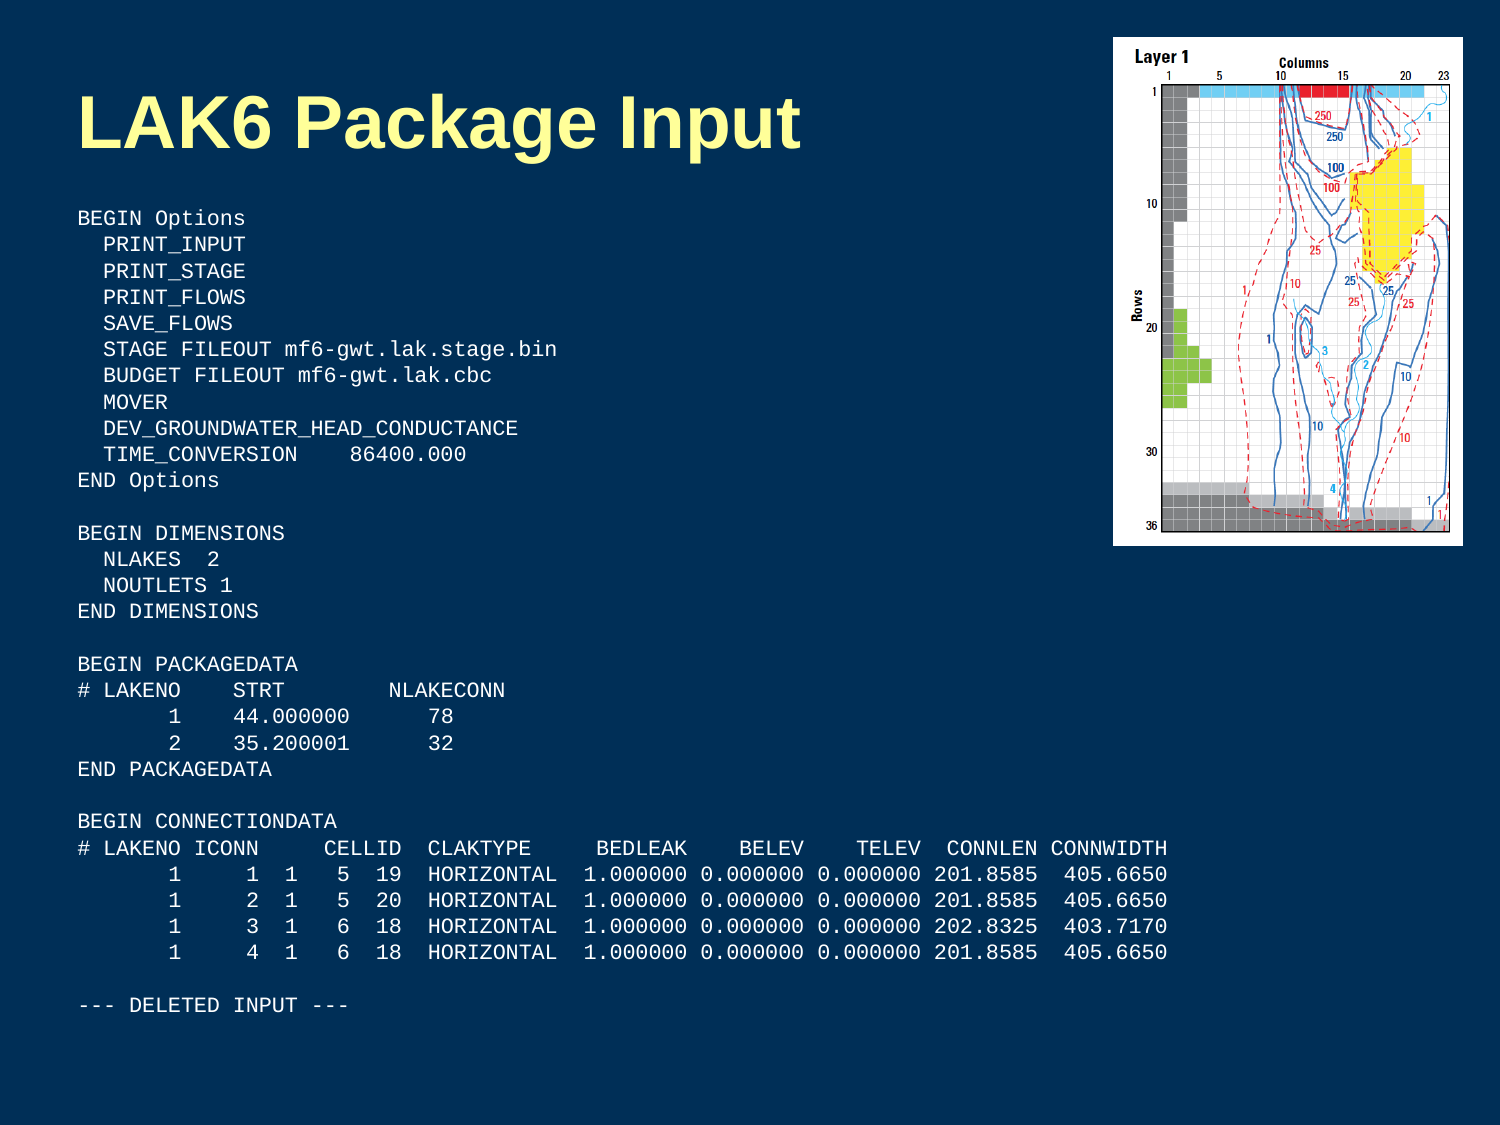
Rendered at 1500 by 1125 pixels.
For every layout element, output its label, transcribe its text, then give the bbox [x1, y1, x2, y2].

text_box BEGIN Options PRINT_INPUT PRINT_STAGE PRINT_FLOWS SAVE_FLOWS STAGE FILEOUT mf6-gwt.lak.stage.bin BUDGET FILEOUT mf6-gwt.lak.cbc MOVER DEV_GROUNDWATER_HEAD_CONDUCTANCE TIME_CONVERSION 86400.000 END Options BEGIN DIMENSIONS NLAKES 2 NOUTLETS 1 END DIMENSIONS BEGIN PACKAGEDATA # LAKENO STRT NLAKECONN 1 44.000000 78 2 35.200001 32 END PACKAGEDATA BEGIN CONNECTIONDATA # LAKENO ICONN CELLID CLAKTYPE BEDLEAK BELEV TELEV CONNLEN CONNWIDTH 1 1 1 5 19 HORIZONTAL 1.000000 0.000000 0.000000 201.8585 405.6650 1 2 1 5 20 HORIZONTAL 1.000000 0.000000 0.000000 201.8585 405.6650 1 3 1 6 18 HORIZONTAL 1.000000 0.000000 0.000000 202.8325 403.7170 1 4 1 6 18 HORIZONTAL 1.000000 0.000000 0.000000 201.8585 405.6650 --- DELETED INPUT --- [62, 196, 1438, 1051]
title LAK6 Package Input [62, 24, 1425, 196]
text_box [24, 962, 350, 1113]
picture [1113, 37, 1463, 546]
